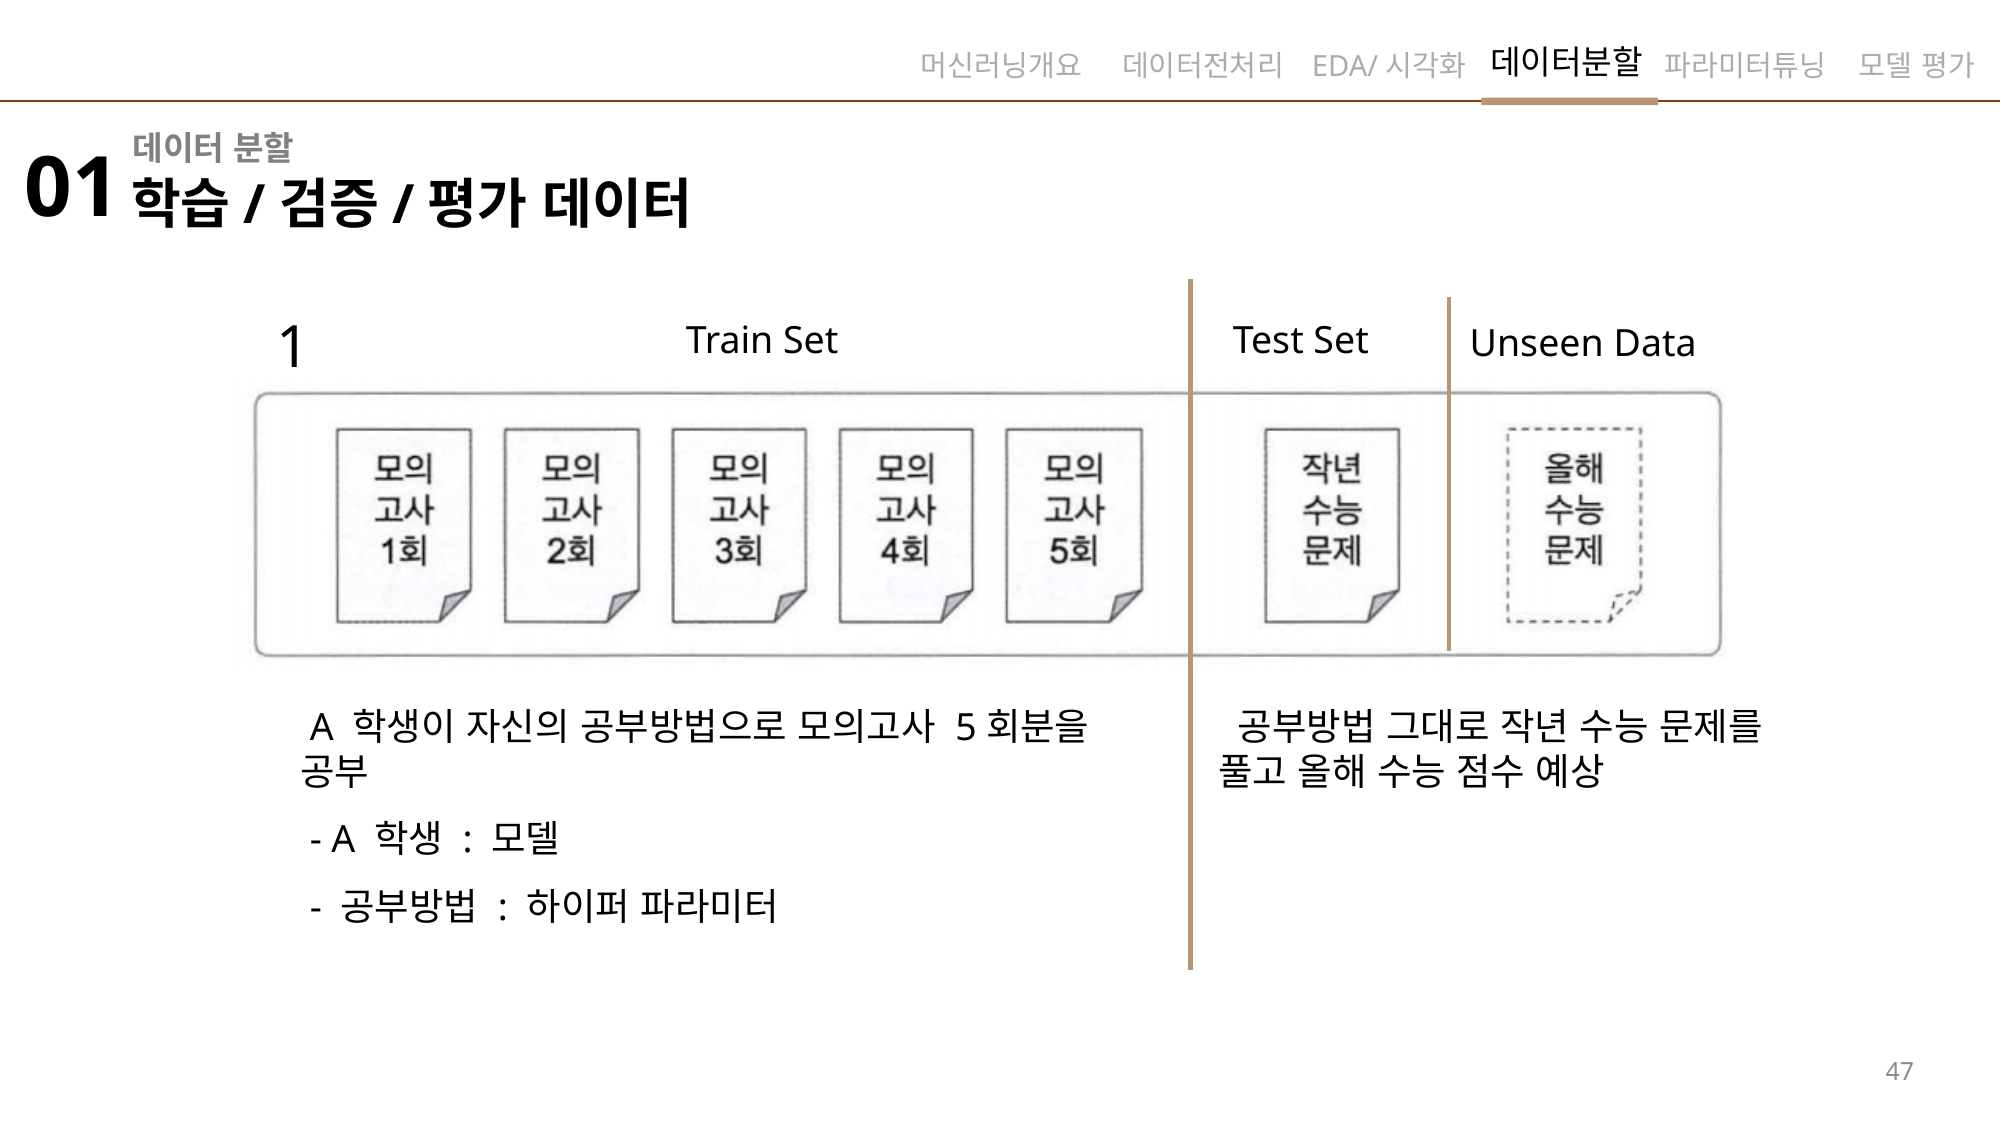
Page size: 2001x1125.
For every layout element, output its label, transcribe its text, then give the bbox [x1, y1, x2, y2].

text_box Unseen Data [1454, 311, 1747, 372]
picture [237, 376, 1190, 671]
text_box 모델 평가 [1844, 39, 2000, 90]
text_box Train Set [671, 308, 897, 369]
picture [1191, 376, 1735, 671]
text_box 파라미터튜닝 [1649, 39, 1844, 90]
text_box 데이터전처리 [1107, 39, 1297, 90]
text_box A 학생이 자신의 공부방법으로 모의고사 5회분을 공부 - A 학생 : 모델 - 공부방법 : 하이퍼 파라미터 [285, 695, 1160, 936]
slide_number 47 [1479, 1042, 1930, 1103]
text_box 데이터분할 [1475, 33, 1683, 89]
text_box 1 [261, 301, 375, 376]
text_box EDA/시각화 [1297, 39, 1493, 90]
text_box 공부방법 그대로 작년 수능 문제를 풀고 올해 수능 점수 예상 [1203, 695, 1783, 801]
text_box Test Set [1218, 308, 1418, 369]
text_box 데이터 분할 [117, 119, 650, 161]
text_box 학습/검증/평가 데이터 [116, 161, 734, 242]
text_box 01 [10, 125, 117, 241]
text_box [1480, 102, 1659, 106]
text_box 머신러닝개요 [905, 39, 1107, 90]
